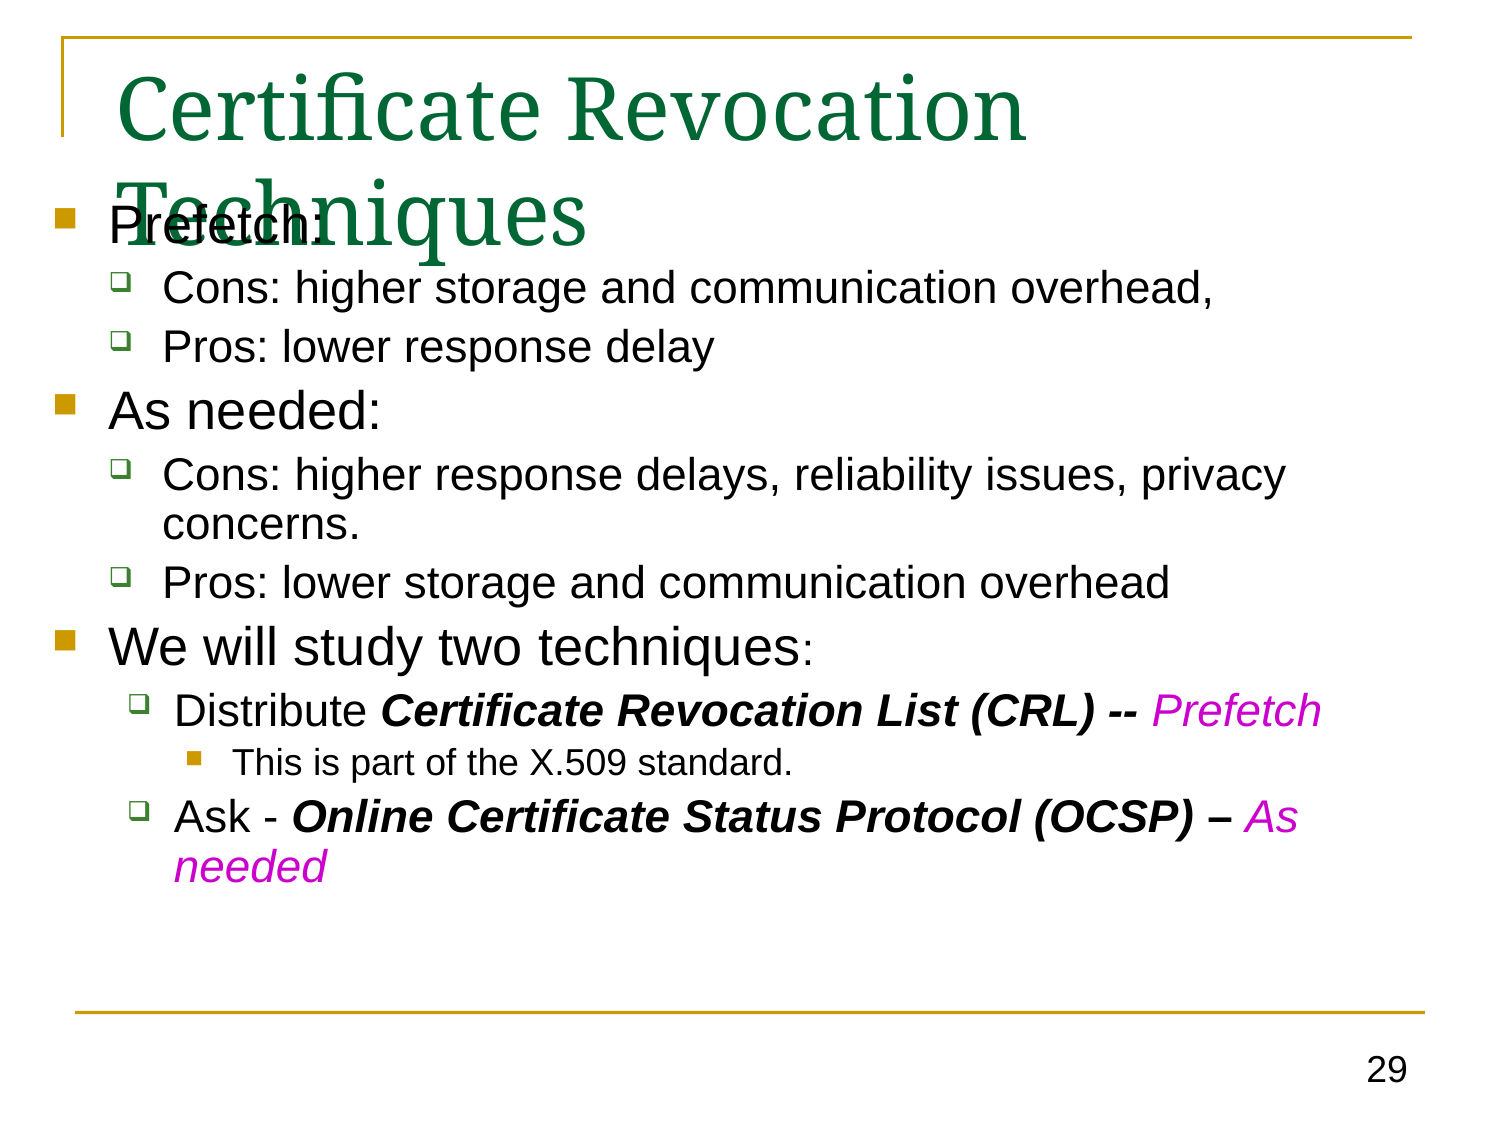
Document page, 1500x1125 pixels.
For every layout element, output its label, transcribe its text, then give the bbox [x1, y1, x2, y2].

list Prefetch: Cons: higher storage and communication overhead, Pros: lower response delay As needed: Cons: higher response delays, reliability issues, privacy concerns. Pros: lower storage and communication overhead We will study two techniques: Distribute Certificate Revocation List (CRL) -- Prefetch This is part of the X.509 standard. Ask - Online Certificate Status Protocol (OCSP) – As needed [37, 189, 1455, 976]
title Certificate Revocation Techniques [100, 45, 1376, 189]
text_box 29 [1351, 1023, 1424, 1098]
